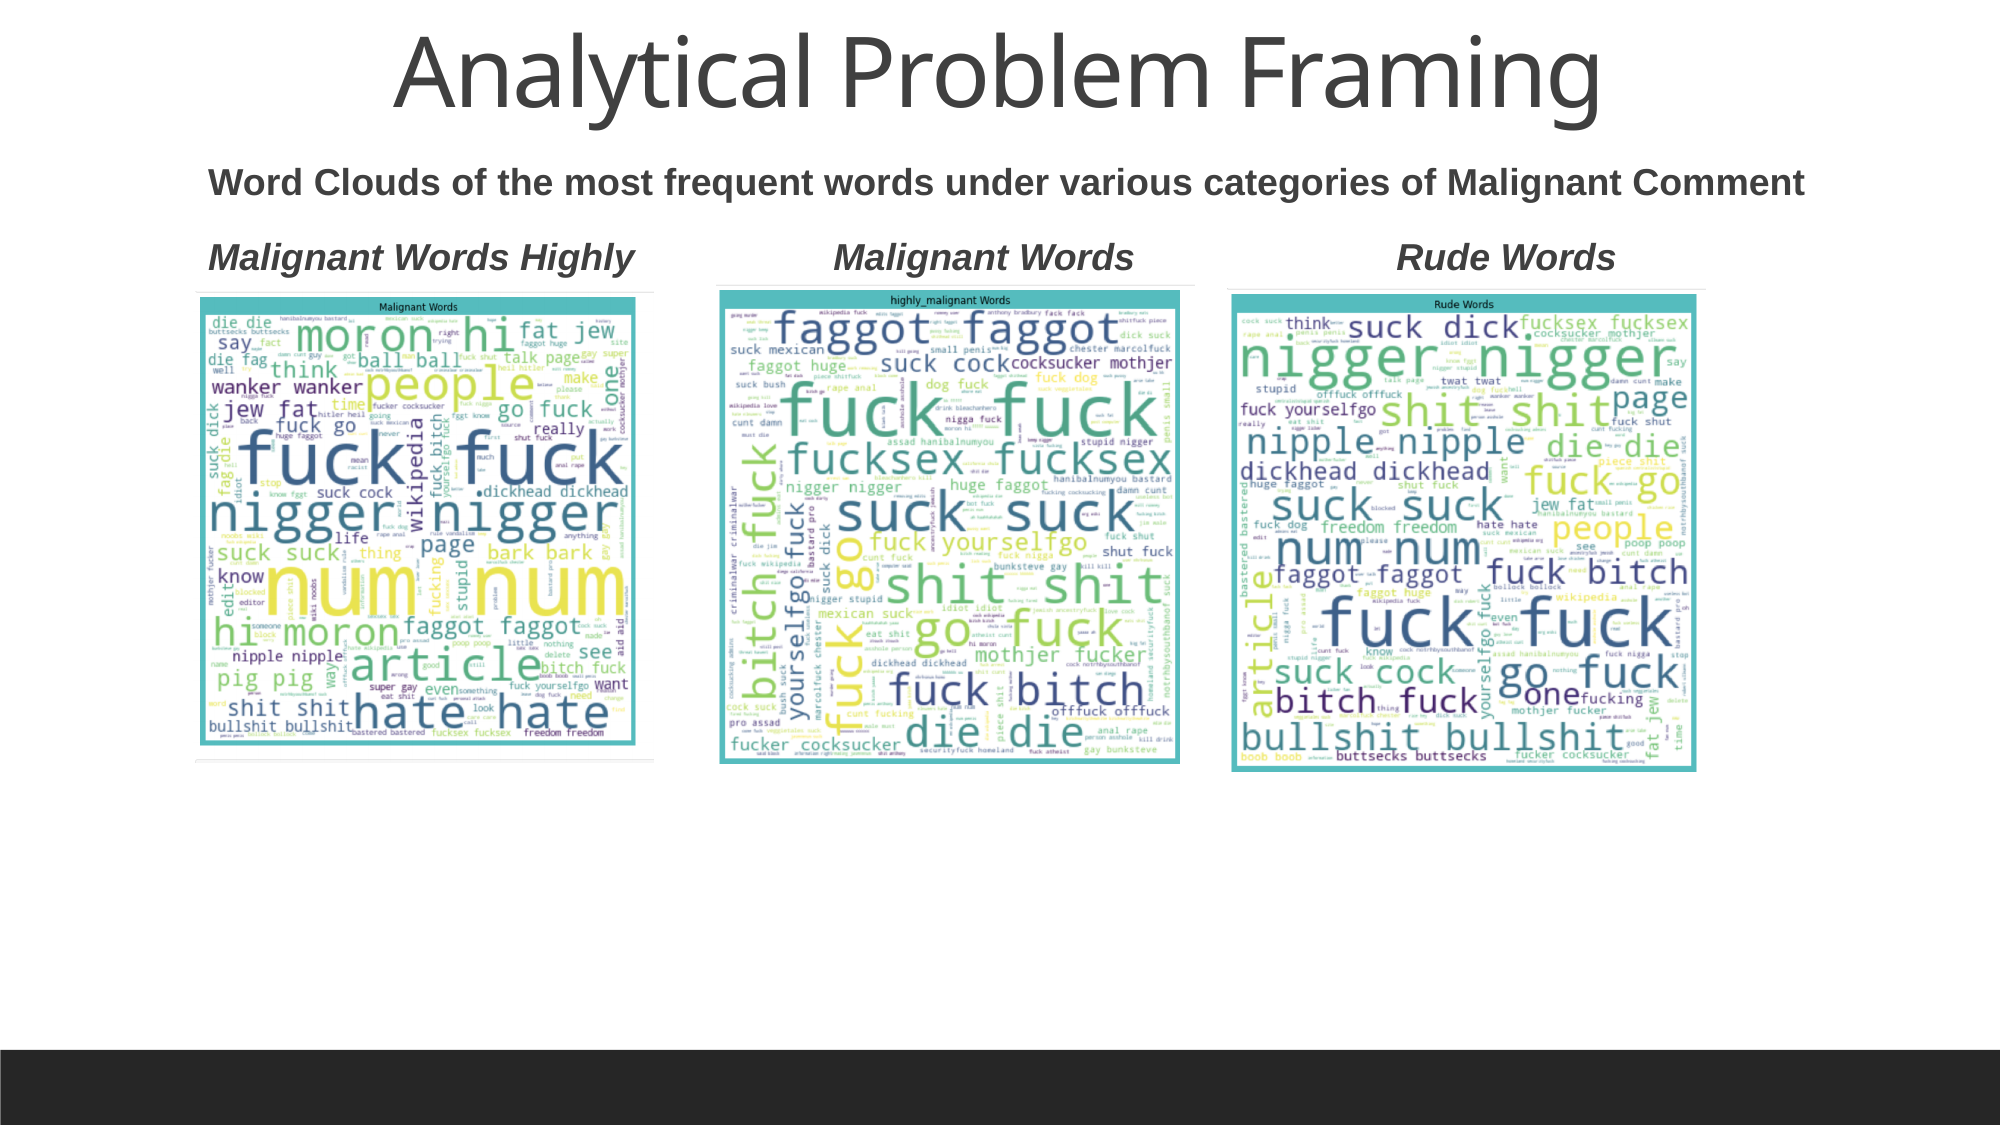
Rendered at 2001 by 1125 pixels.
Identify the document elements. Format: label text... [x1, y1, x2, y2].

picture [716, 284, 1195, 771]
text_box Analytical Problem Framing Word Clouds of the most frequent words under various categories of Malignant Comment Malignant Words Highly Malignant Words Rude Words [185, 15, 1815, 285]
picture [1227, 288, 1706, 782]
picture [193, 291, 654, 764]
